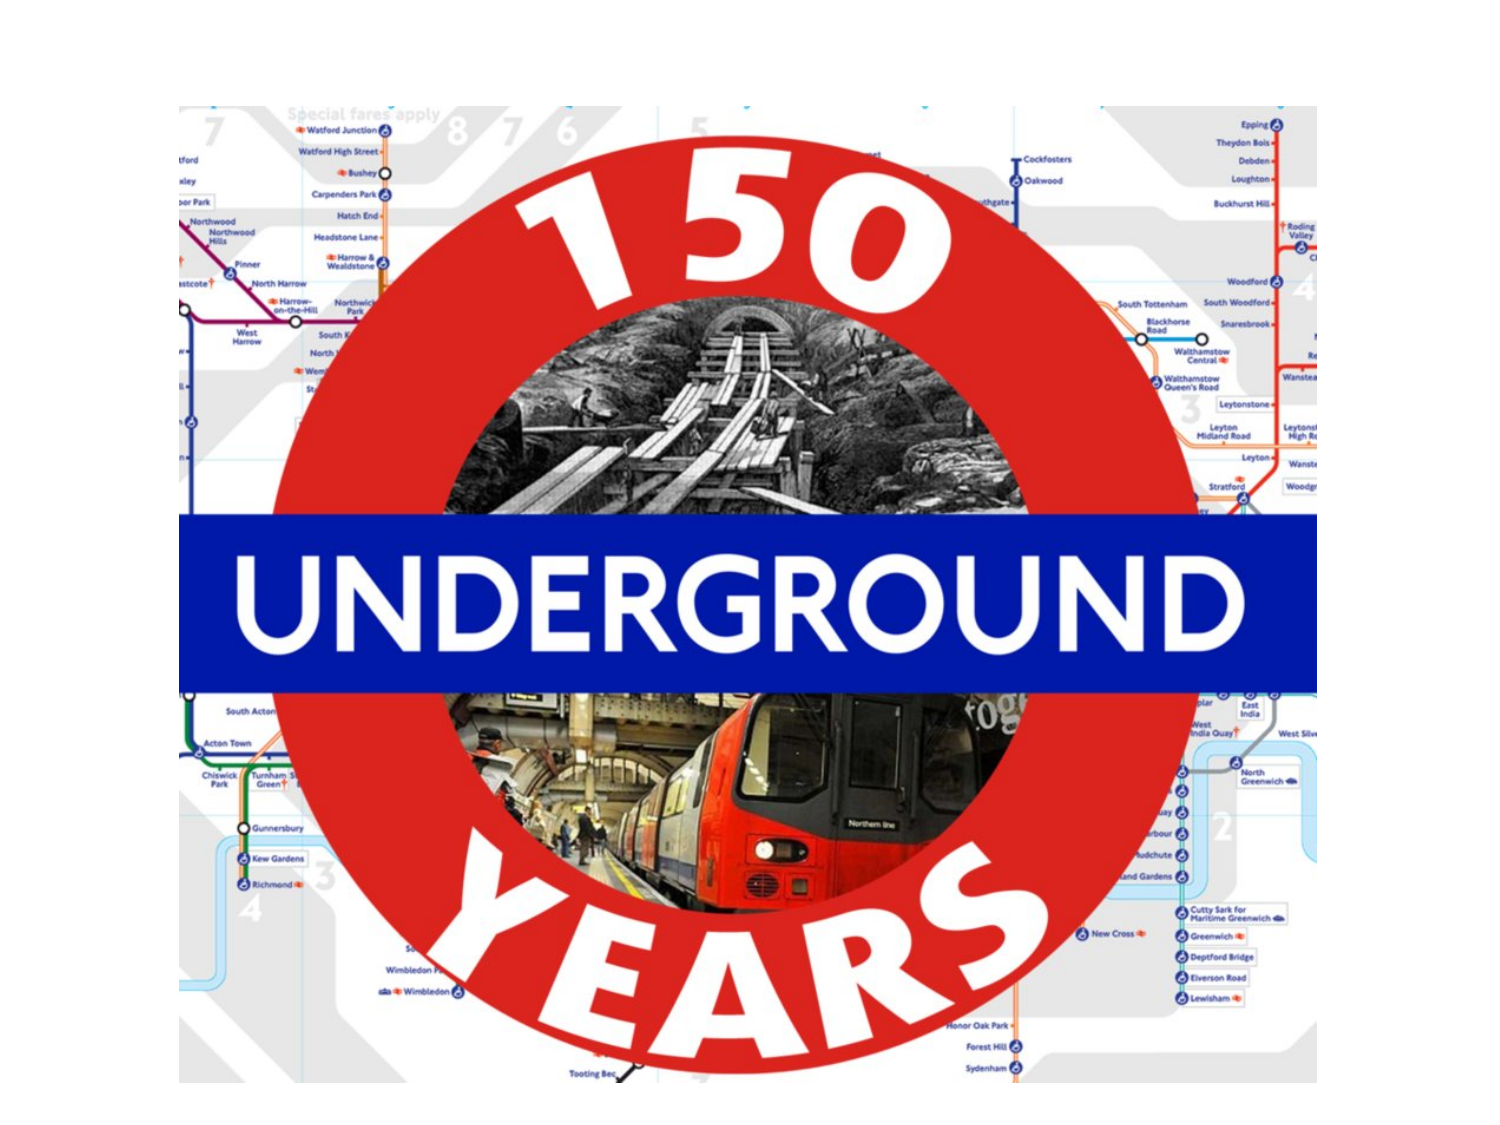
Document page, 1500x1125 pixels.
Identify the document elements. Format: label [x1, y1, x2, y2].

picture [179, 105, 1318, 1083]
